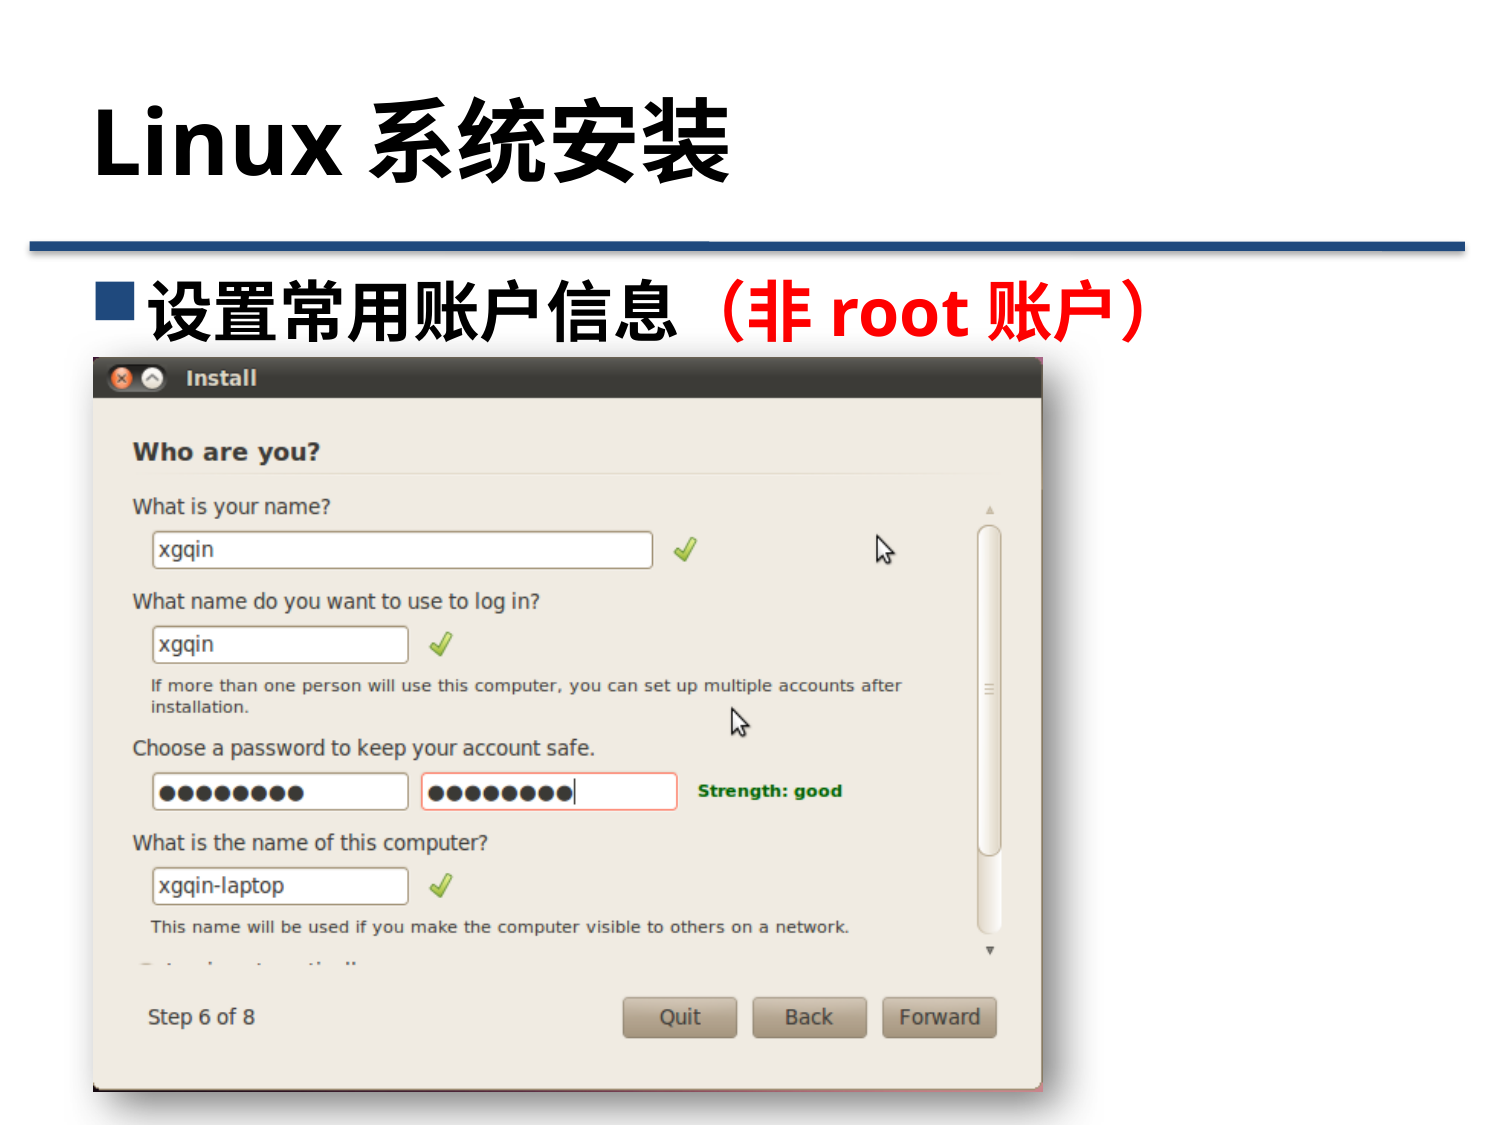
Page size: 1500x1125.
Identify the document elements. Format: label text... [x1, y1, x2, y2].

list 设置常用账户信息（非root账户） [74, 262, 1426, 1006]
picture [93, 357, 1043, 1092]
title Linux系统安装 [74, 44, 1426, 233]
